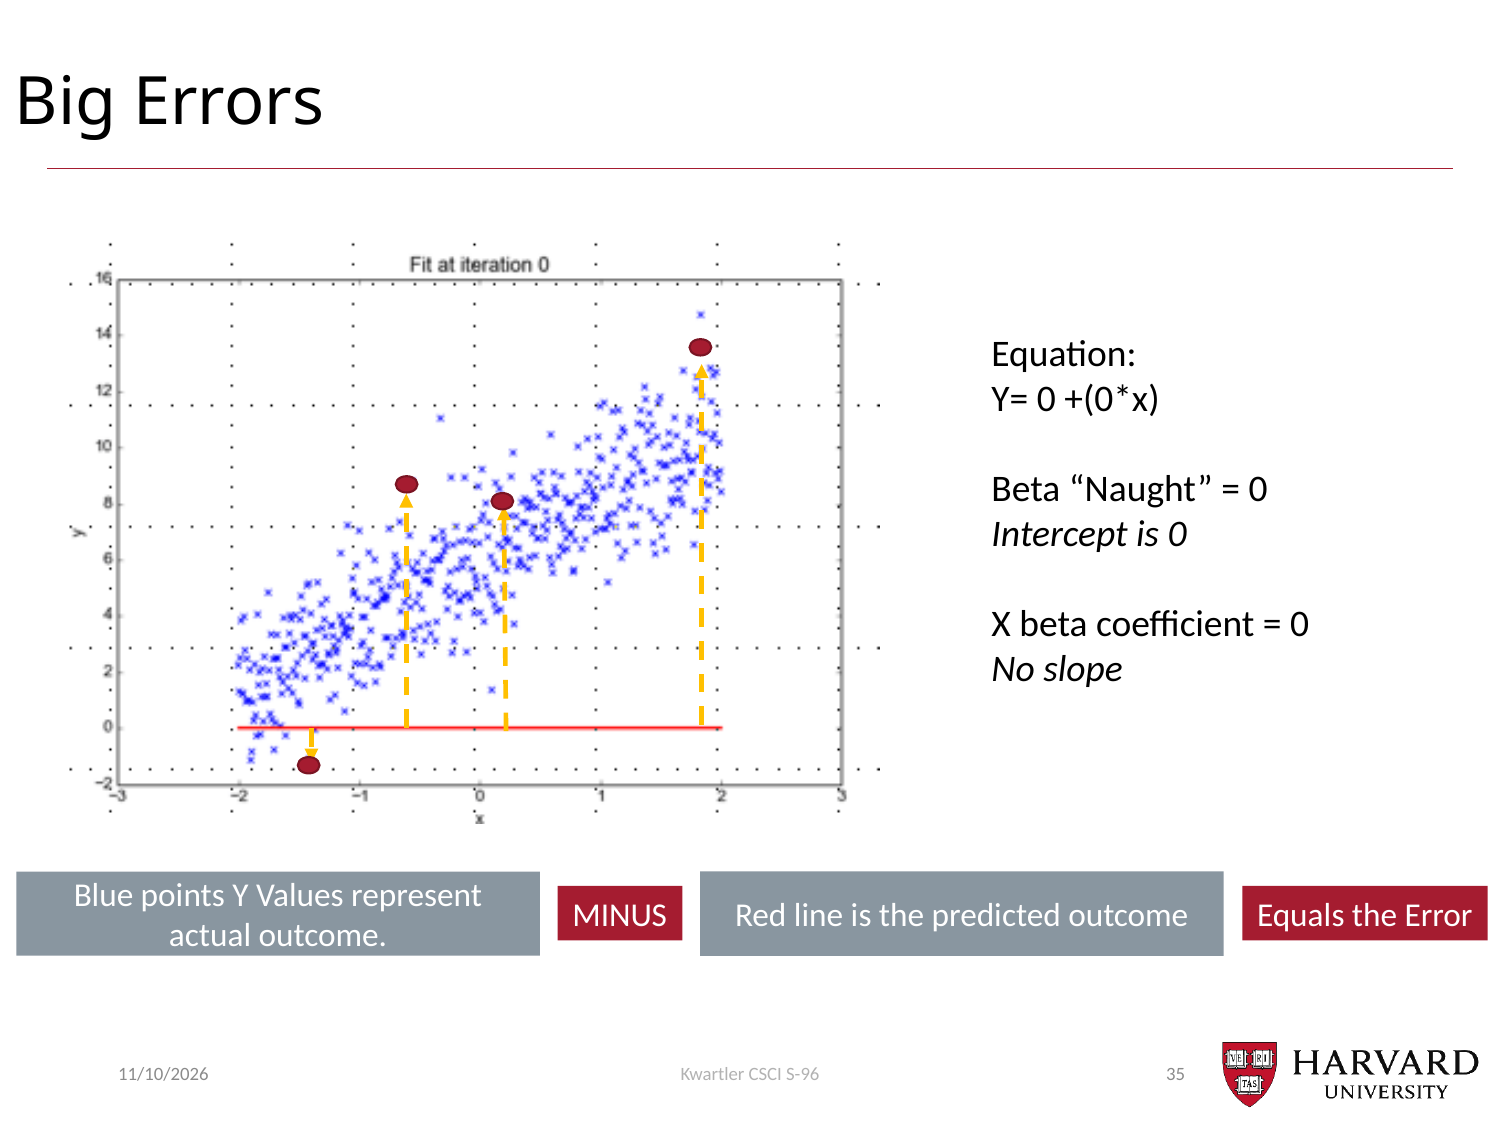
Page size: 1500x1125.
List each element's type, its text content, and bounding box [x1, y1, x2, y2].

text_box Red line is the predicted outcome [699, 870, 1225, 957]
text_box MINUS [557, 885, 683, 941]
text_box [503, 506, 507, 732]
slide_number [103, 1042, 441, 1103]
title Big Errors [0, 59, 1466, 157]
slide_number 35 [1059, 1042, 1200, 1103]
picture [1200, 1024, 1500, 1125]
text_box Equals the Error [1242, 885, 1488, 941]
text_box Equation: Y= 0 +(0*x) Beta “Naught” = 0 Intercept is 0 X beta coefficient = 0 No slope [976, 321, 1333, 742]
picture [68, 233, 880, 824]
text_box Blue points Y Values represent actual outcome. [15, 871, 541, 957]
footer Kwartler CSCI S-96 [496, 1042, 1004, 1103]
